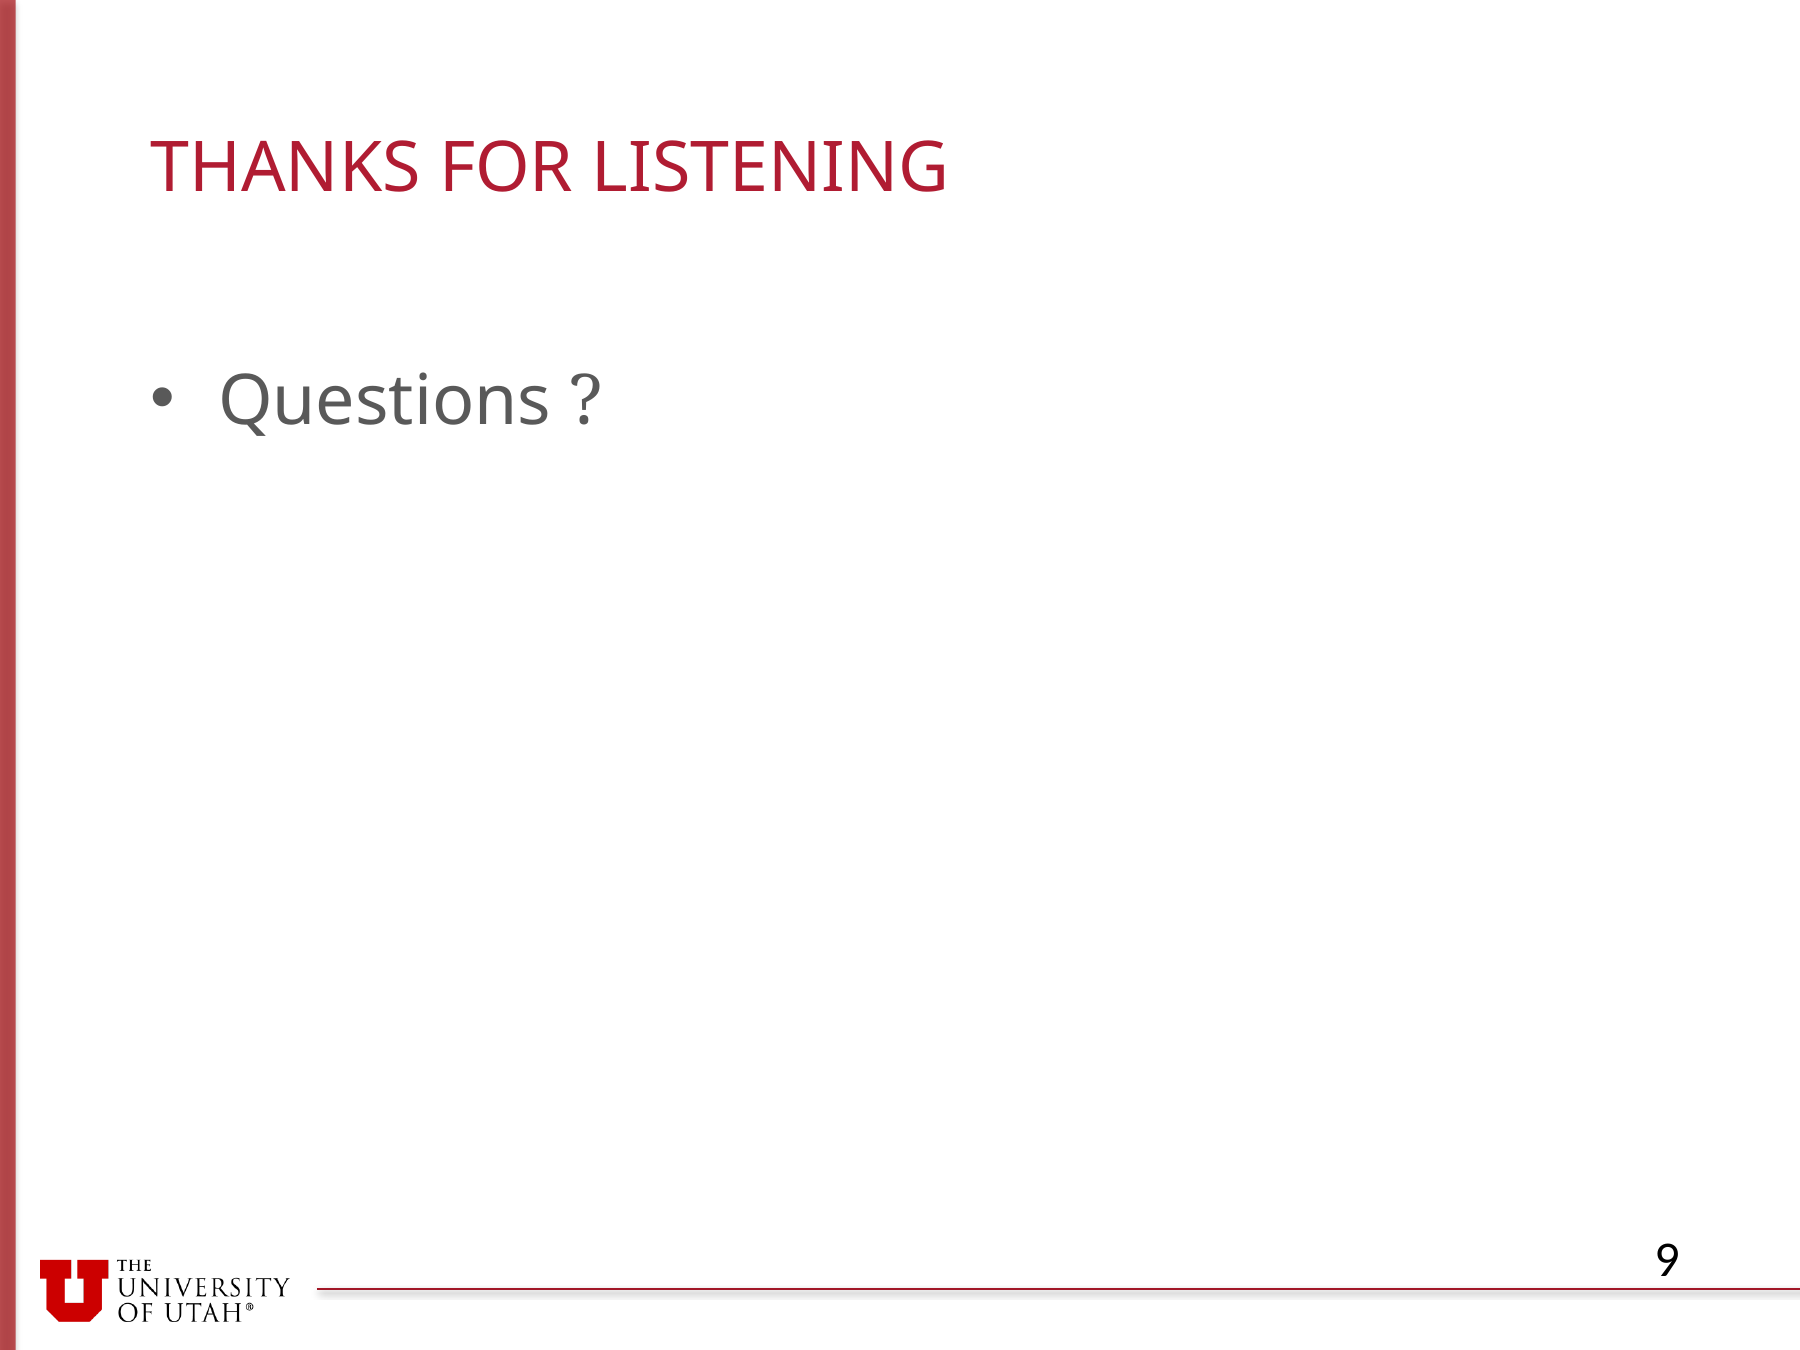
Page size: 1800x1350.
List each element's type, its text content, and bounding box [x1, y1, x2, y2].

title Thanks for listening [135, 113, 1710, 223]
picture [40, 1166, 290, 1350]
list Questions ? [135, 346, 1710, 1225]
